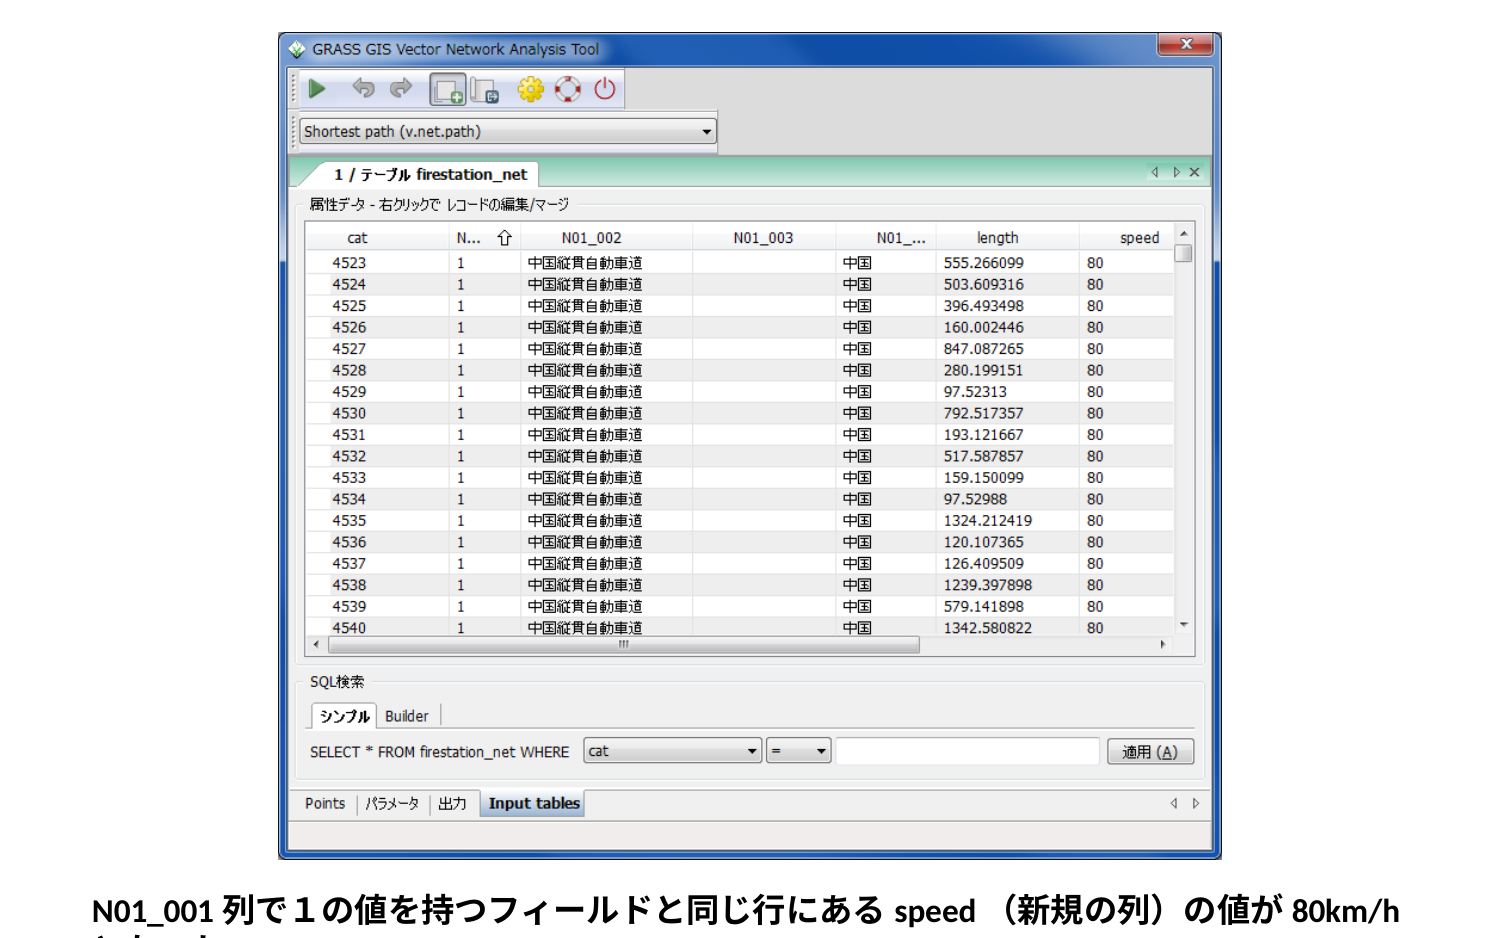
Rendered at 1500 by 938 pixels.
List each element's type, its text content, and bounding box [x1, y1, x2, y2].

text_box N01_001列で１の値を持つフィールドと同じ行にあるspeed（新規の列）の値が80km/hとなった。 [77, 881, 1423, 938]
picture [278, 32, 1222, 860]
